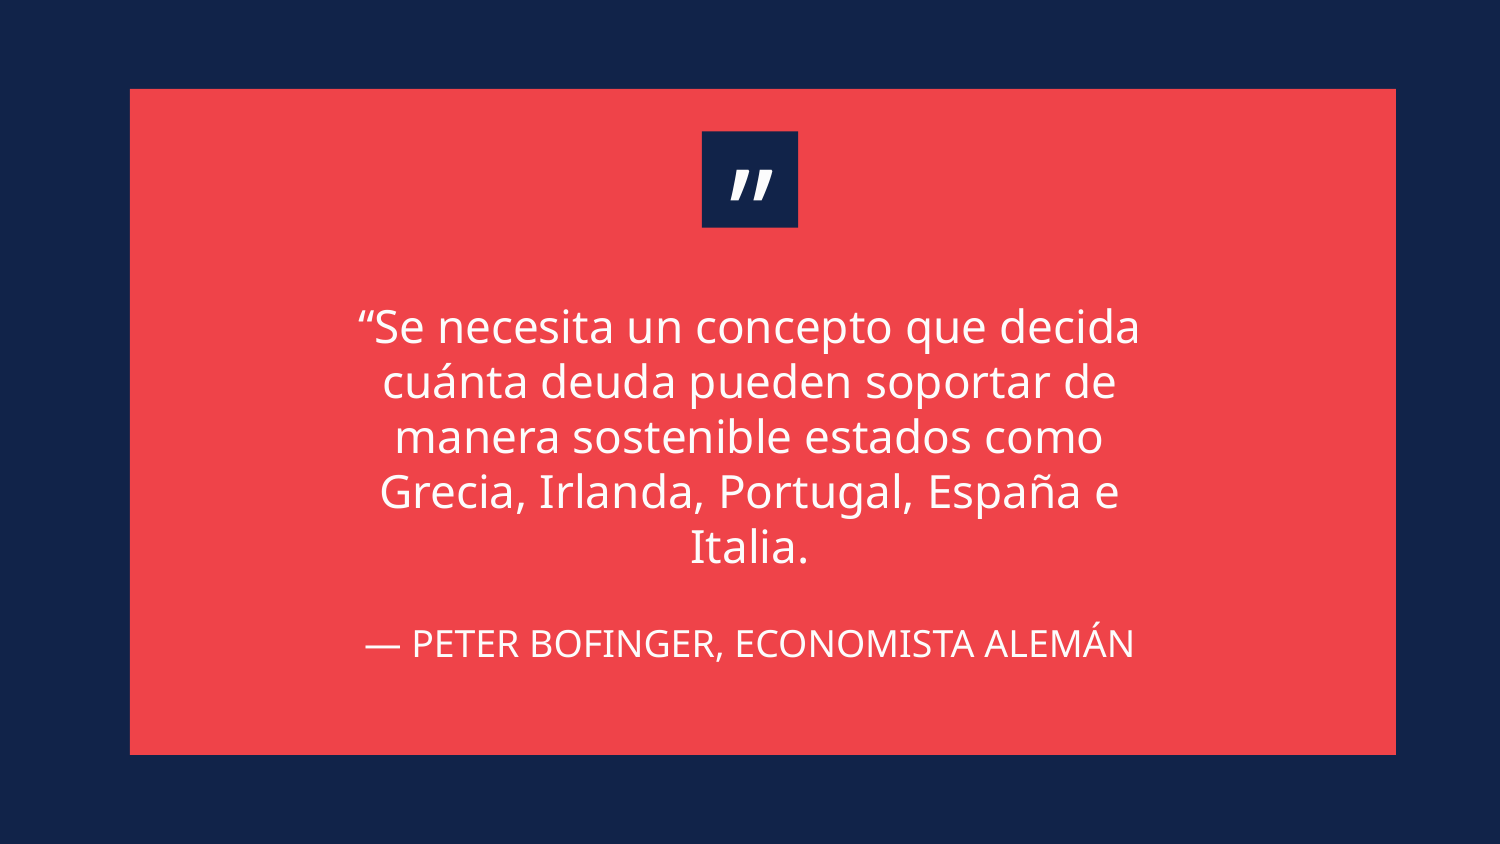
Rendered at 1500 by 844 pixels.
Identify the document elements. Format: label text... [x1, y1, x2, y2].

text_box [701, 131, 799, 228]
title — PETER BOFINGER, ECONOMISTA ALEMÁN [303, 604, 1197, 687]
text_box [129, 88, 1396, 755]
subtitle “Se necesita un concepto que decida cuánta deuda pueden soportar de manera sostenible estados como Grecia, Irlanda, Portugal, España e Italia. [303, 330, 1197, 540]
title ” [714, 143, 786, 216]
